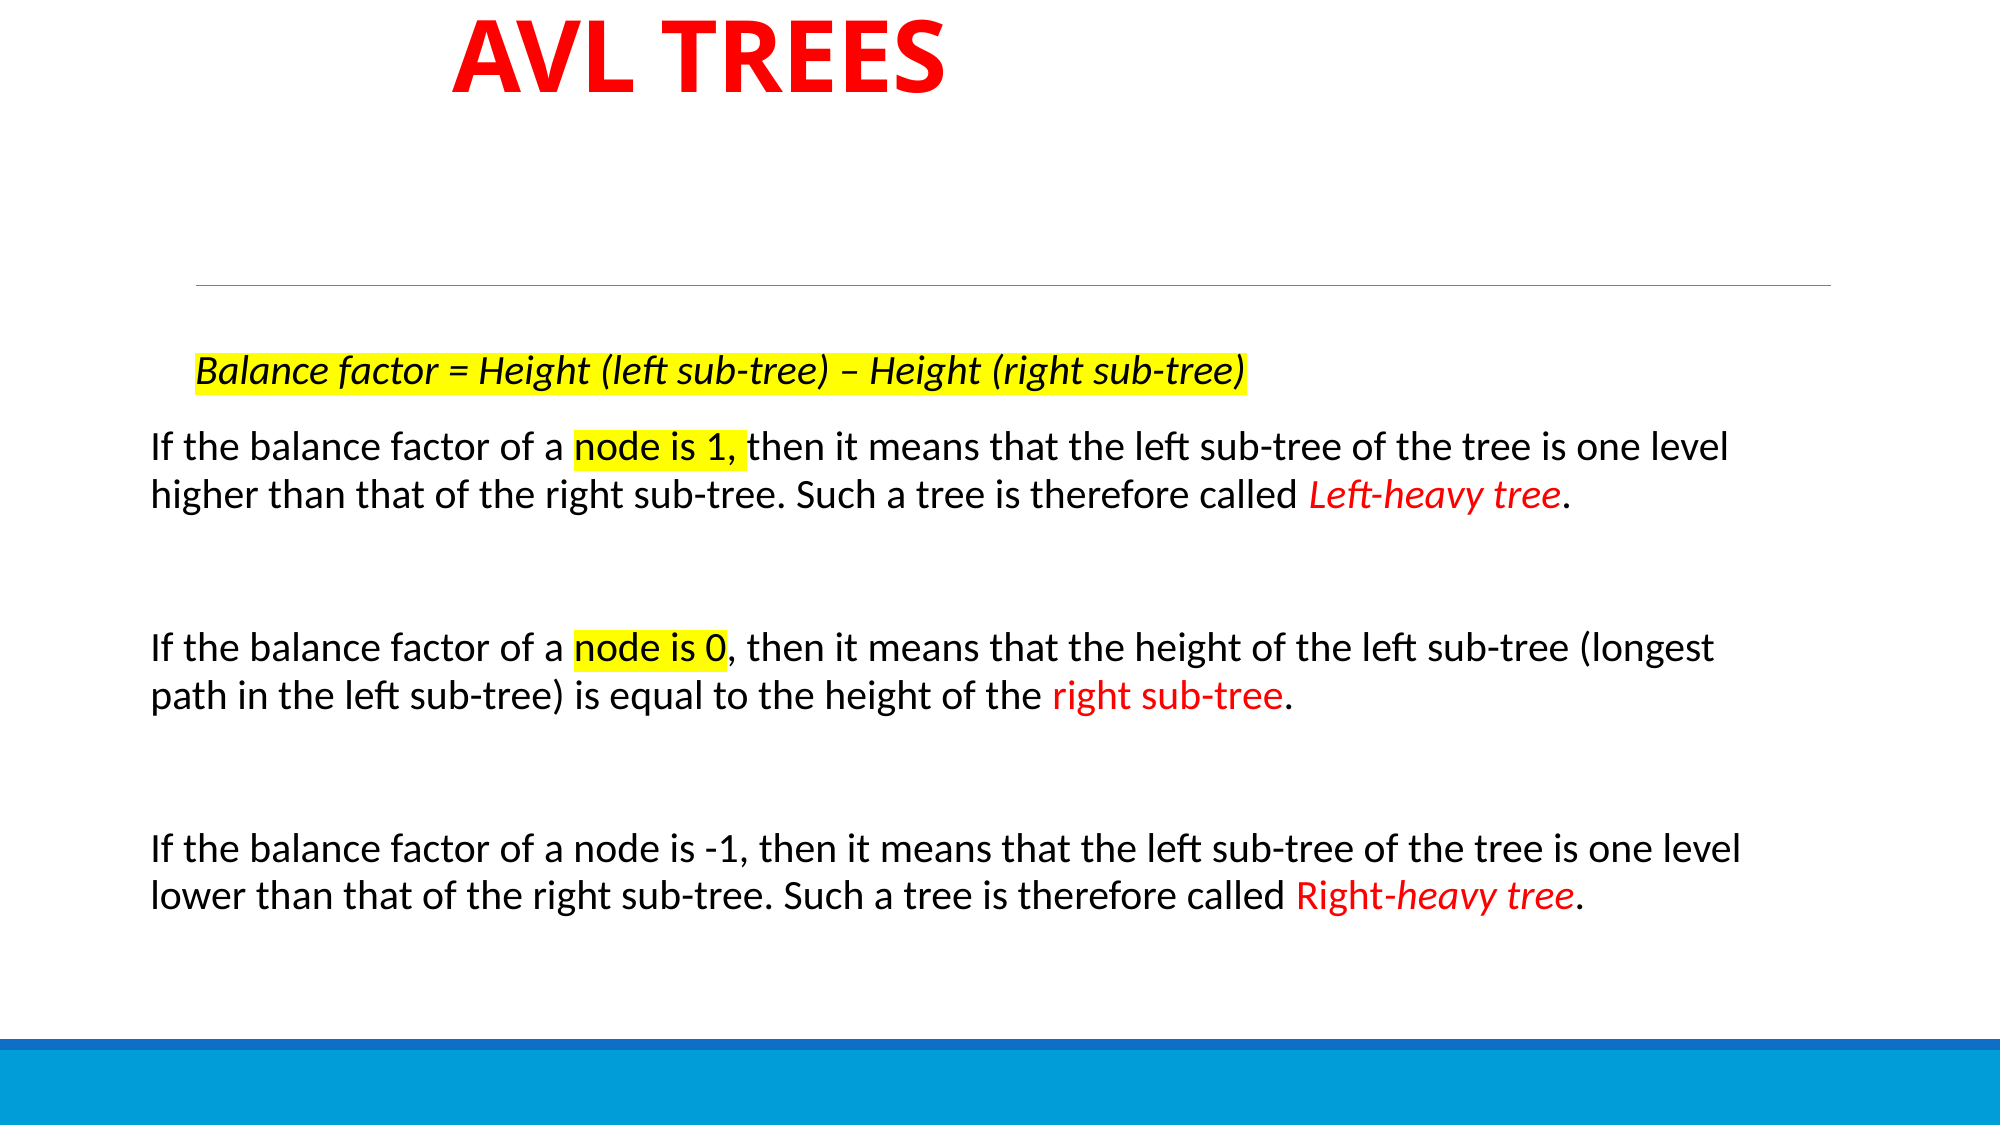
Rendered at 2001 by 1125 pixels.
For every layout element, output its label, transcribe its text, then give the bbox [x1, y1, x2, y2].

list Balance factor = Height (left sub-tree) – Height (right sub-tree) If the balance factor of a node is 1, then it means that the left sub-tree of the tree is one level higher than that of the right sub-tree. Such a tree is therefore called Left-heavy tree. If the balance factor of a node is 0, then it means that the height of the left sub-tree (longest path in the left sub-tree) is equal to the height of the right sub-tree. If the balance factor of a node is -1, then it means that the left sub-tree of the tree is one level lower than that of the right sub-tree. Such a tree is therefore called Right-heavy tree. [135, 137, 1750, 1125]
title AVL TREES [437, 0, 1600, 121]
